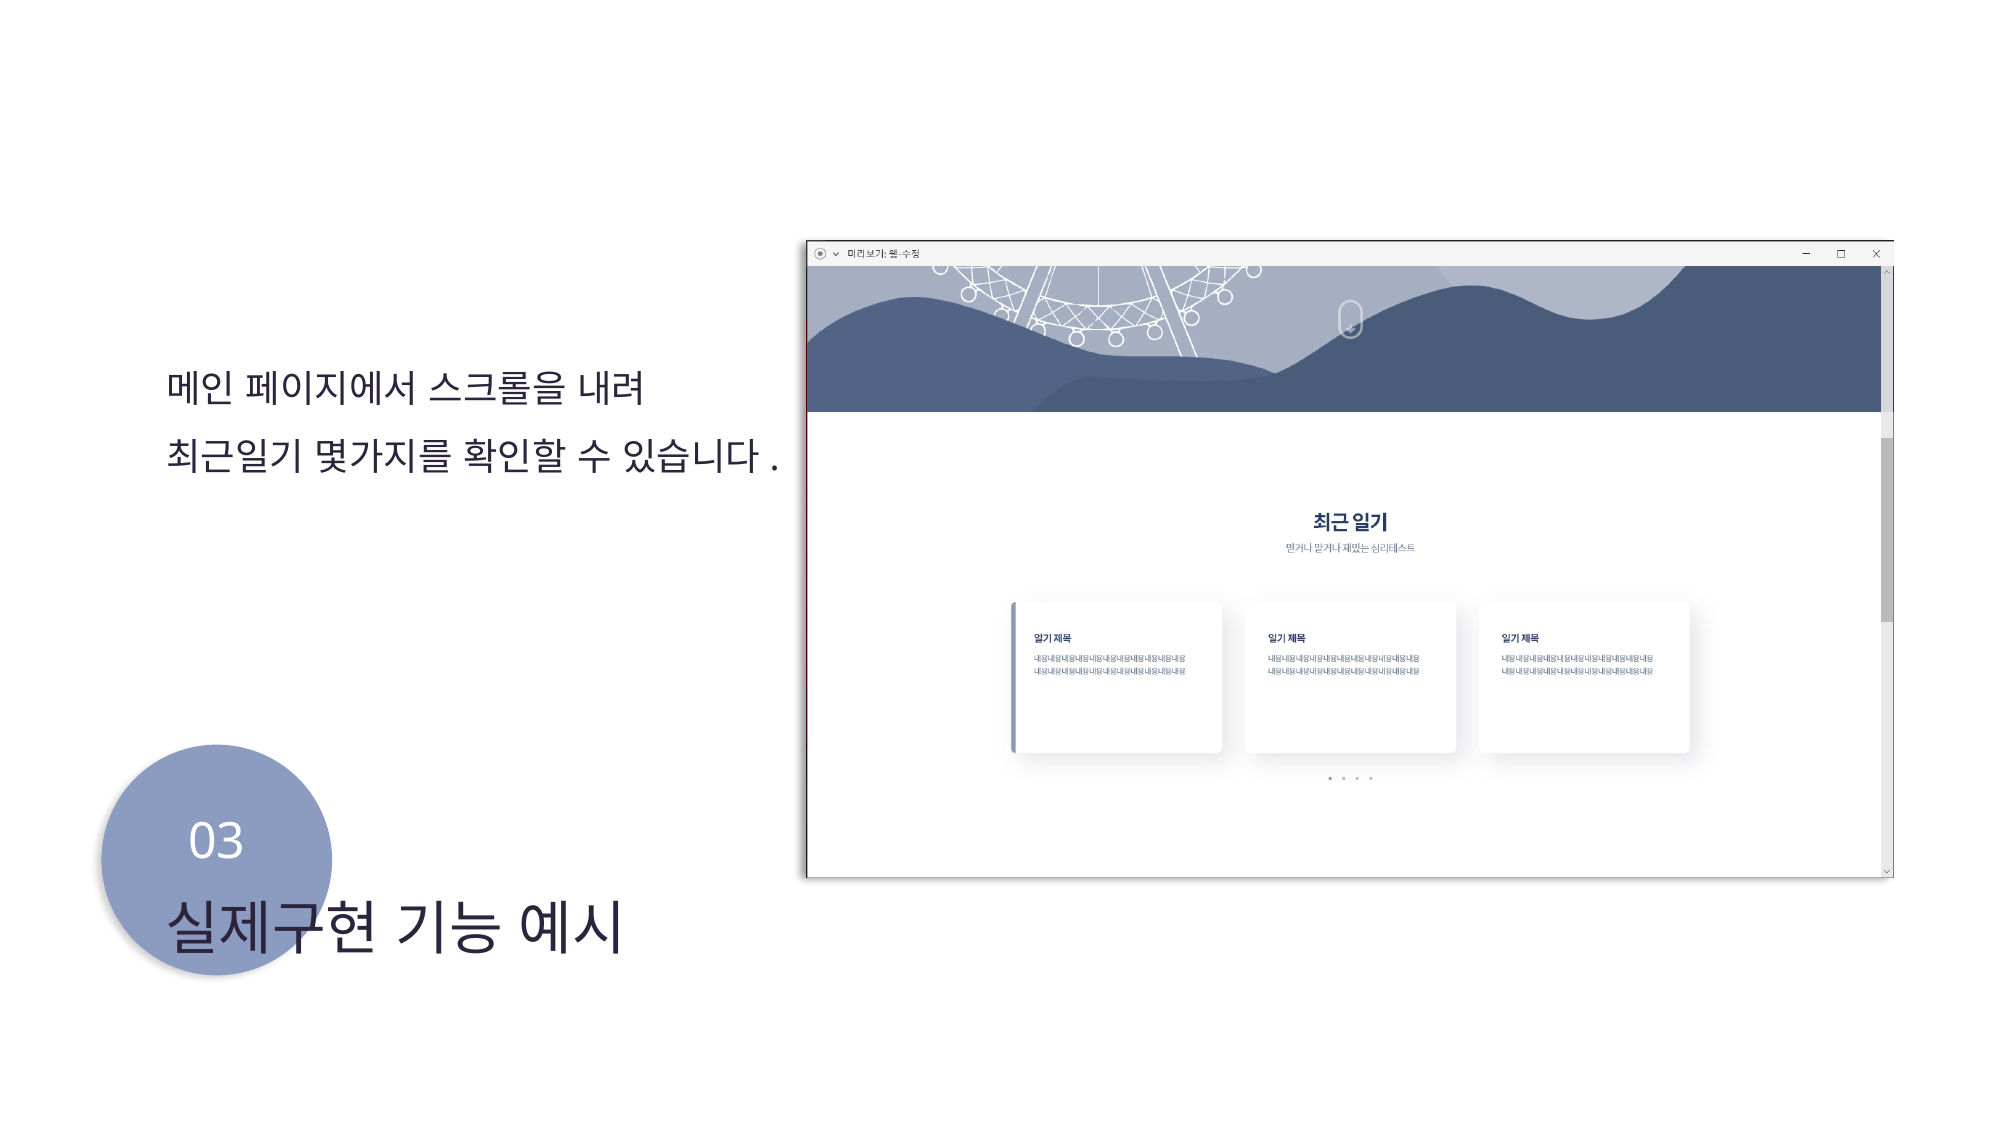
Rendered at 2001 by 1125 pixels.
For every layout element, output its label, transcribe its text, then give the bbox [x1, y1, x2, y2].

text_box 03 [173, 801, 261, 848]
text_box [105, 748, 328, 950]
picture [806, 240, 1894, 878]
text_box 실제구현 기능 예시 [150, 848, 641, 969]
text_box 메인 페이지에서 스크롤을 내려 최근일기 몇가지를 확인할 수 있습니다. [151, 335, 795, 486]
